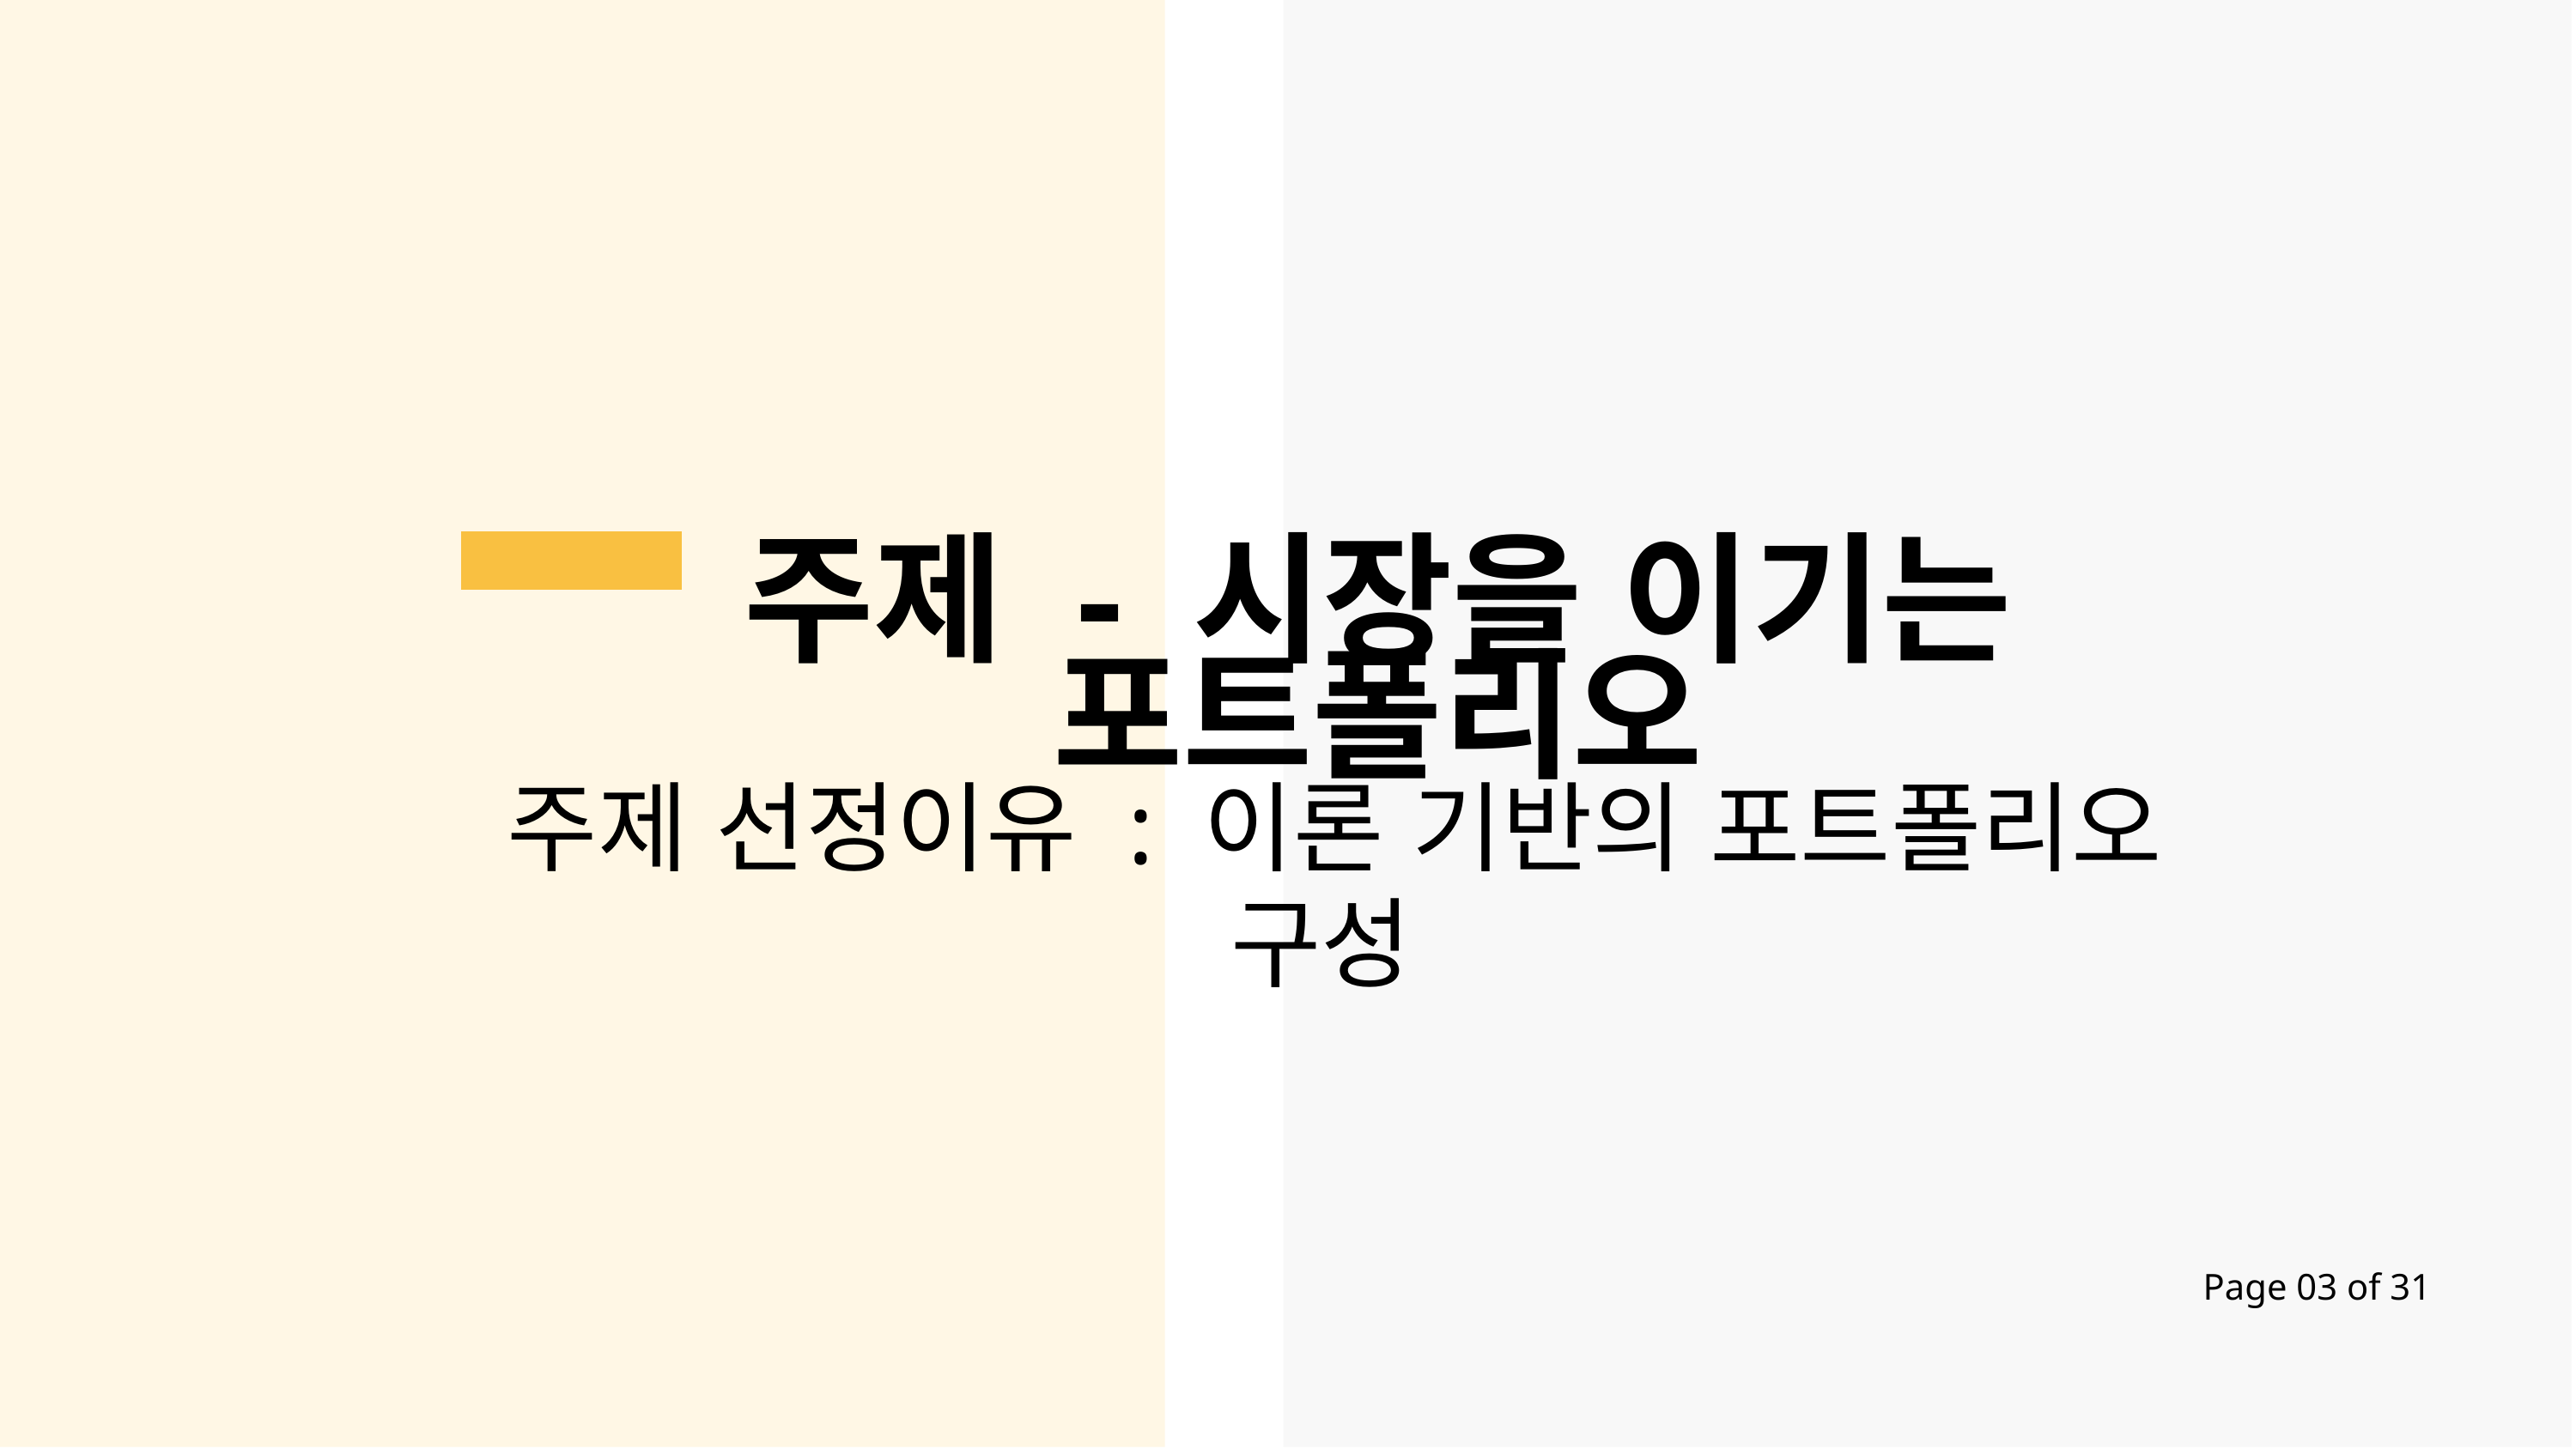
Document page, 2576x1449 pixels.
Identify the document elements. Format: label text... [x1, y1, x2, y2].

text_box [0, 0, 1165, 1447]
text_box 주제 - 시장을 이기는 포트폴리오 [1168, 562, 1279, 796]
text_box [1283, 0, 2572, 1447]
text_box 주제 선정이유 : 이론 기반의 포트폴리오 구성 [1168, 796, 1279, 1000]
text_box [461, 530, 683, 591]
